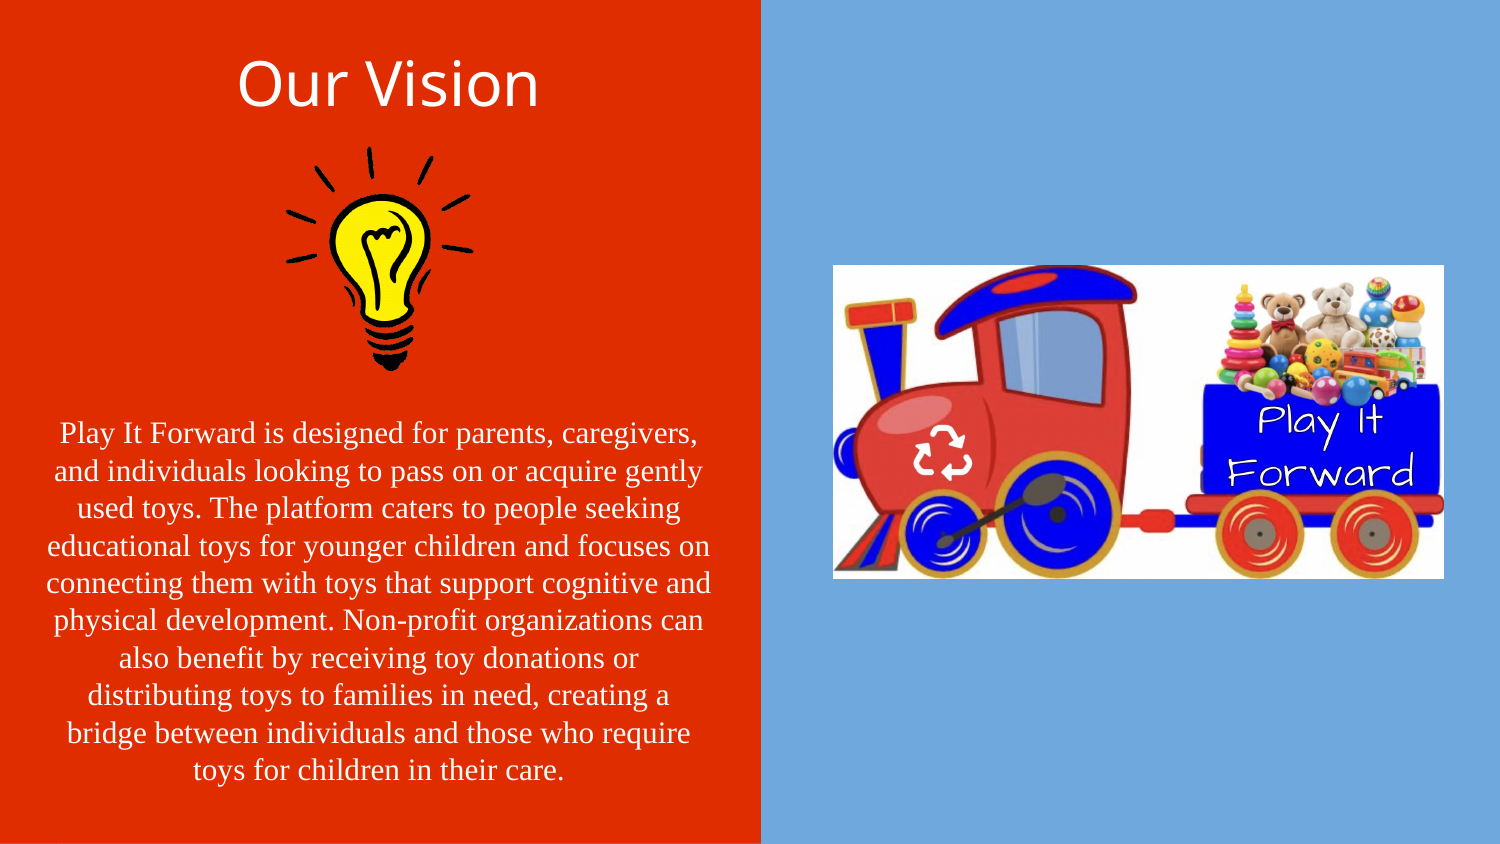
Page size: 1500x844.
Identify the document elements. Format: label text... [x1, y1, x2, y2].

subtitle Our Vision [131, 29, 647, 119]
list Play It Forward is designed for parents, caregivers, and individuals looking to pass on or acquire gently used toys. The platform caters to people seeking educational toys for younger children and focuses on connecting them with toys that support cognitive and physical development. Non-profit organizations can also benefit by receiving toy donations or distributing toys to families in need, creating a bridge between individuals and those who require toys for children in their care. [30, 397, 729, 678]
picture [281, 142, 477, 374]
picture [833, 265, 1445, 579]
